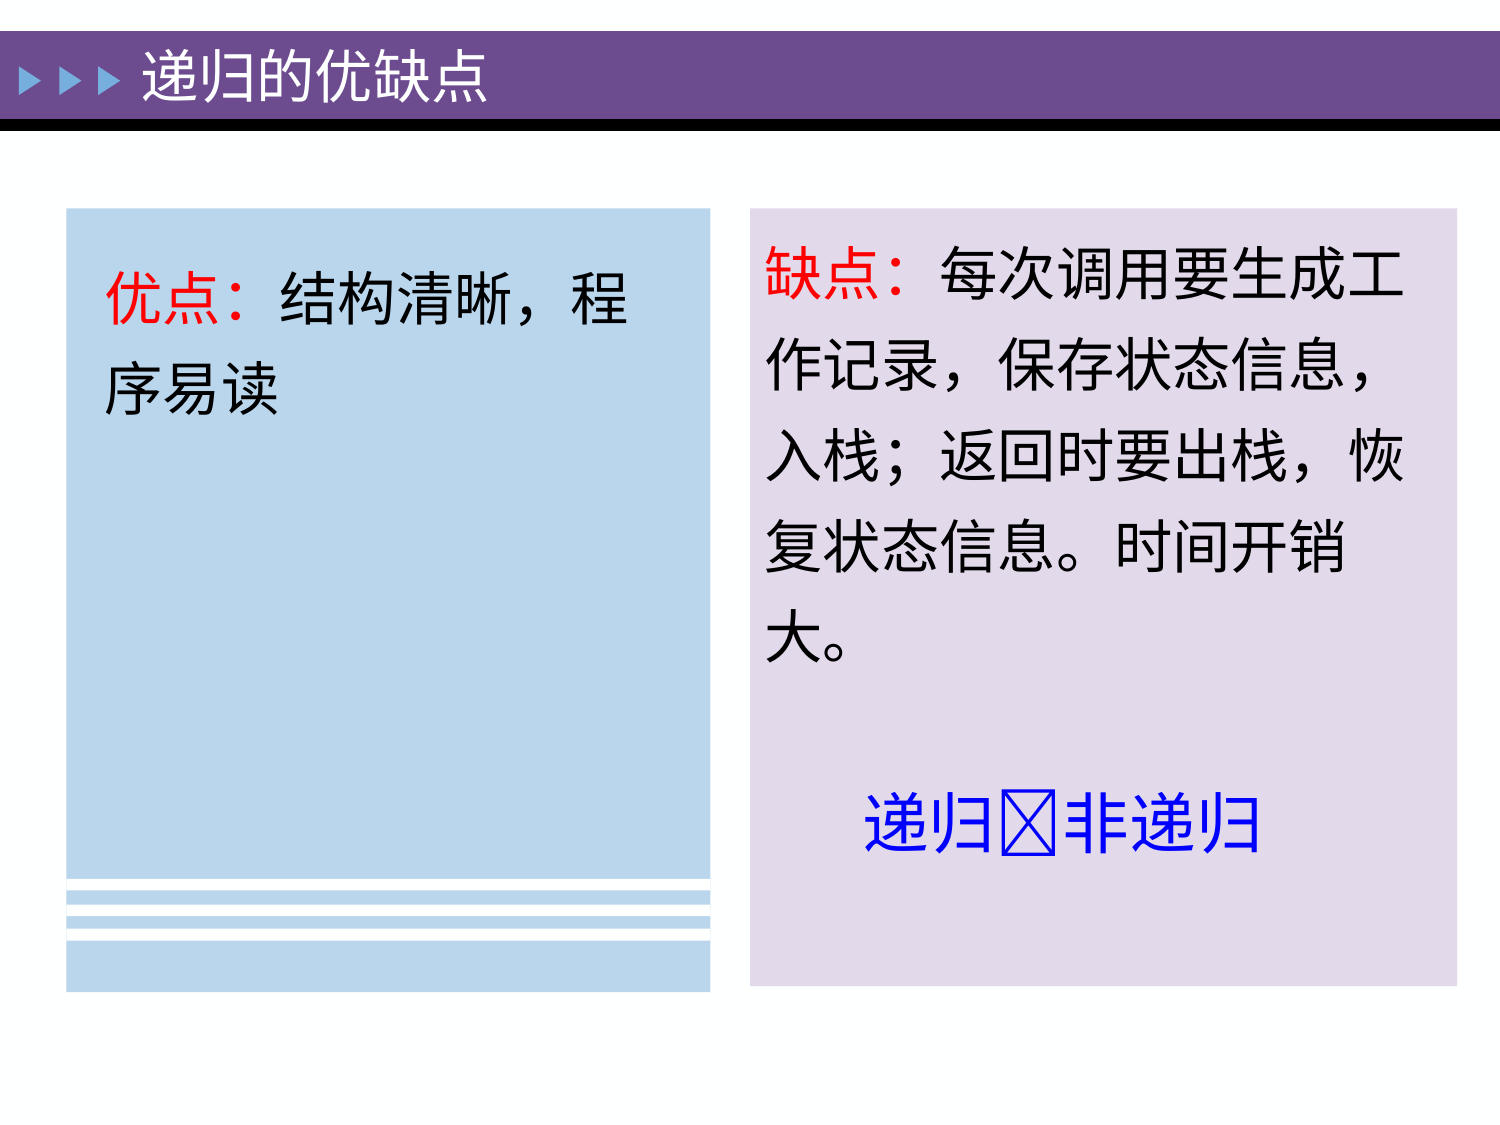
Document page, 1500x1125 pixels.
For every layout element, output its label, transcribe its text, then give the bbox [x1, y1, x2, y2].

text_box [749, 208, 1458, 993]
text_box 递归的优缺点 [125, 32, 663, 119]
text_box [66, 208, 711, 993]
